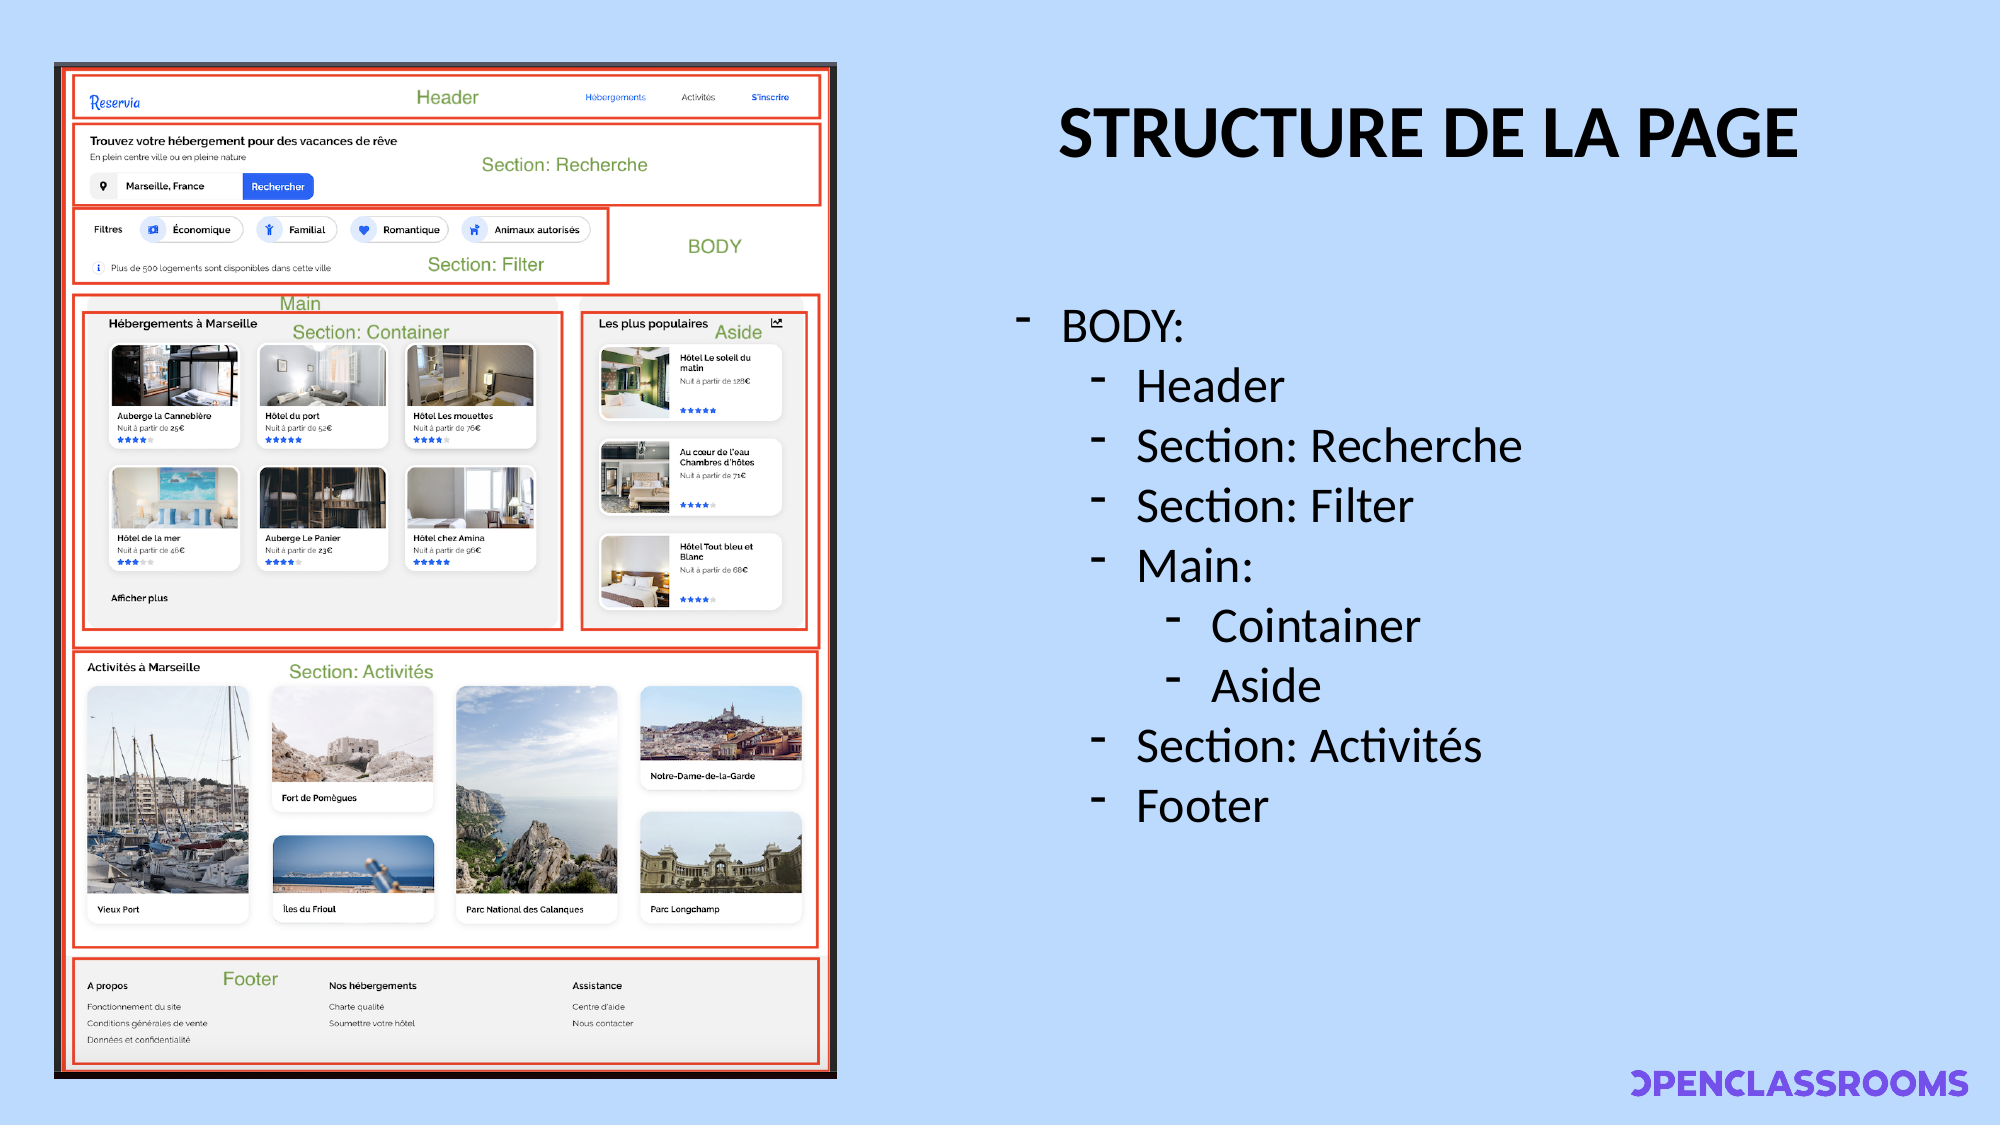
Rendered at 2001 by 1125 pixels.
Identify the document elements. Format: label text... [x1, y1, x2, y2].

picture [1629, 1061, 1970, 1103]
picture [54, 61, 837, 1079]
text_box STRUCTURE DE LA PAGE BODY: Header Section: Recherche Section: Filter Main: Cointainer Aside Section: Activités Footer [999, 74, 1860, 840]
